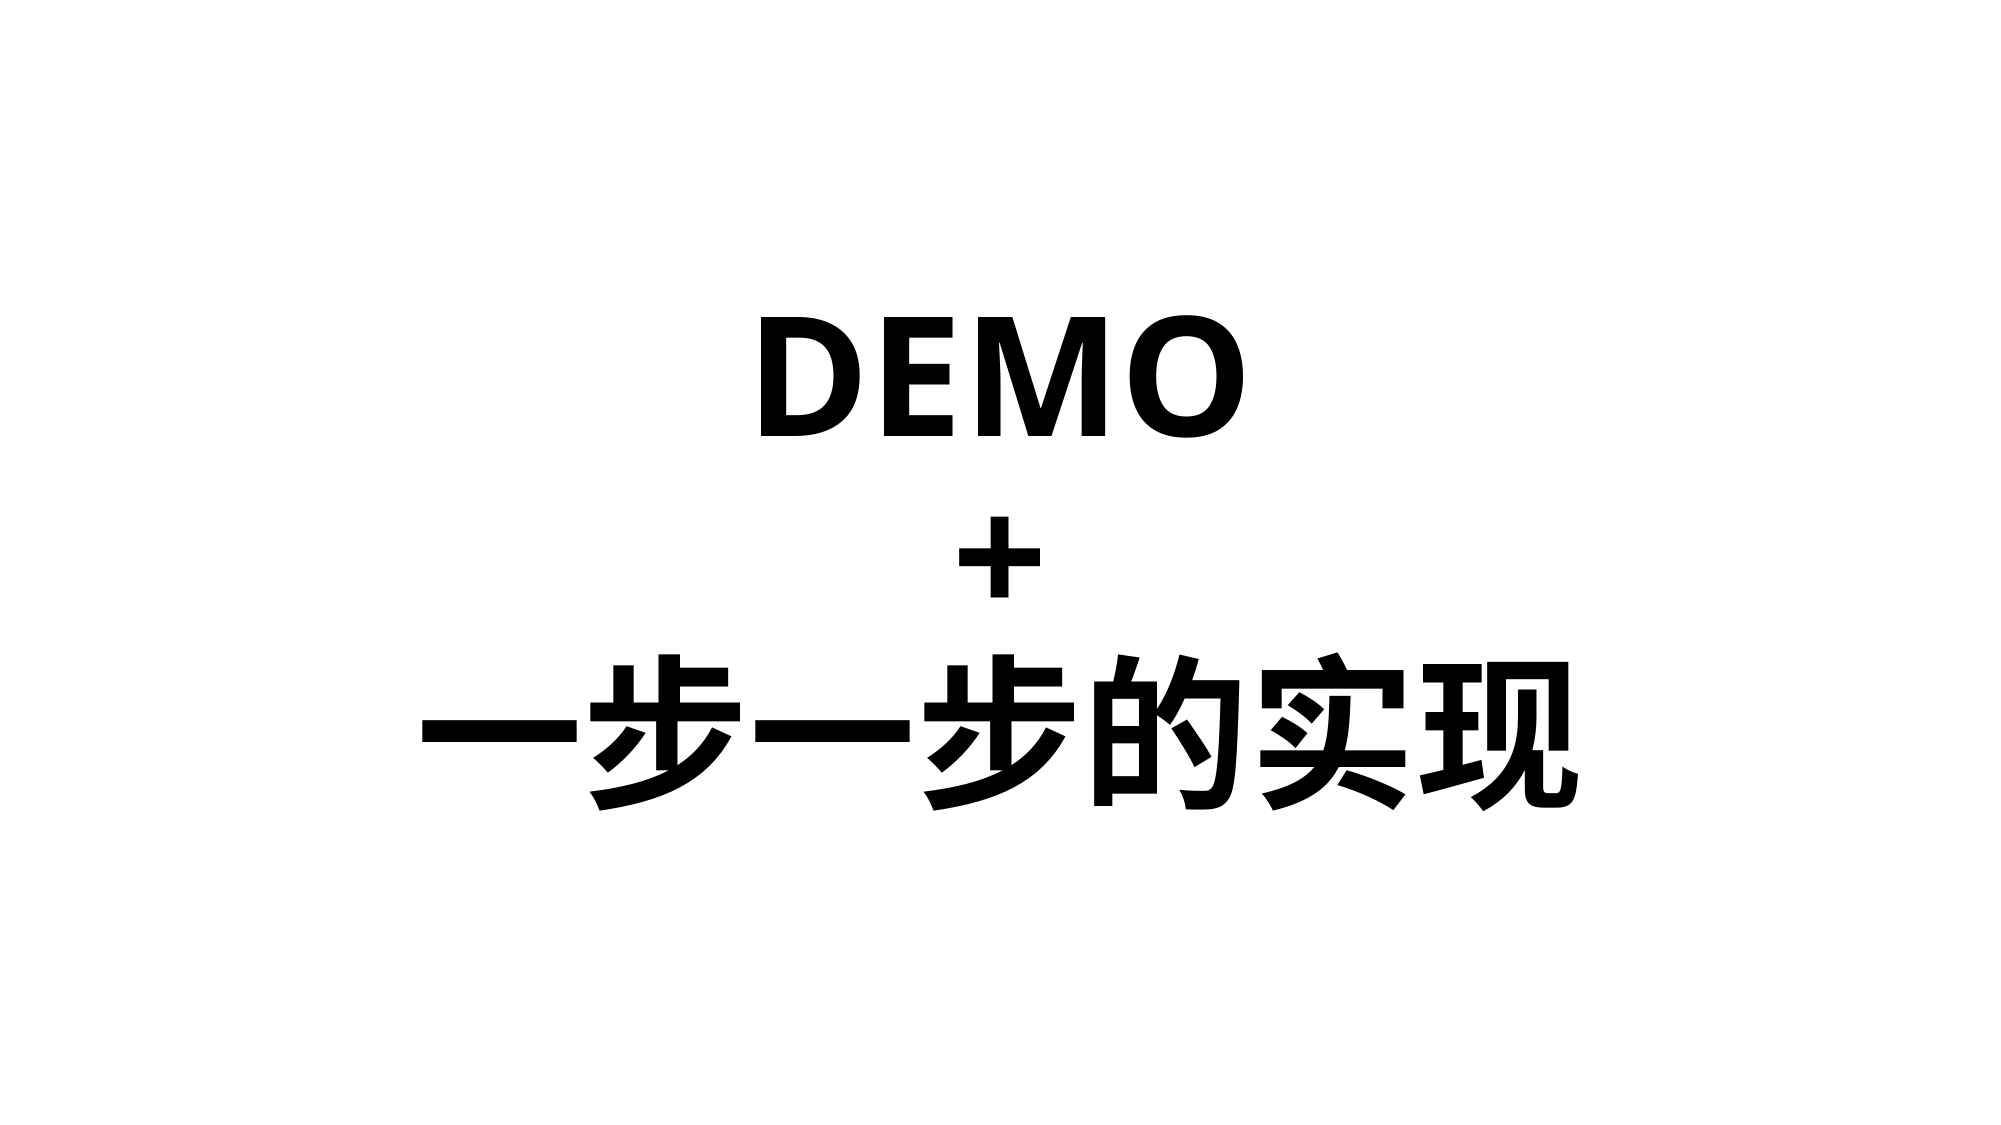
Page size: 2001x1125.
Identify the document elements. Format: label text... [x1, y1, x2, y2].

title DEMO + 一步一步的实现 [137, 226, 1863, 899]
